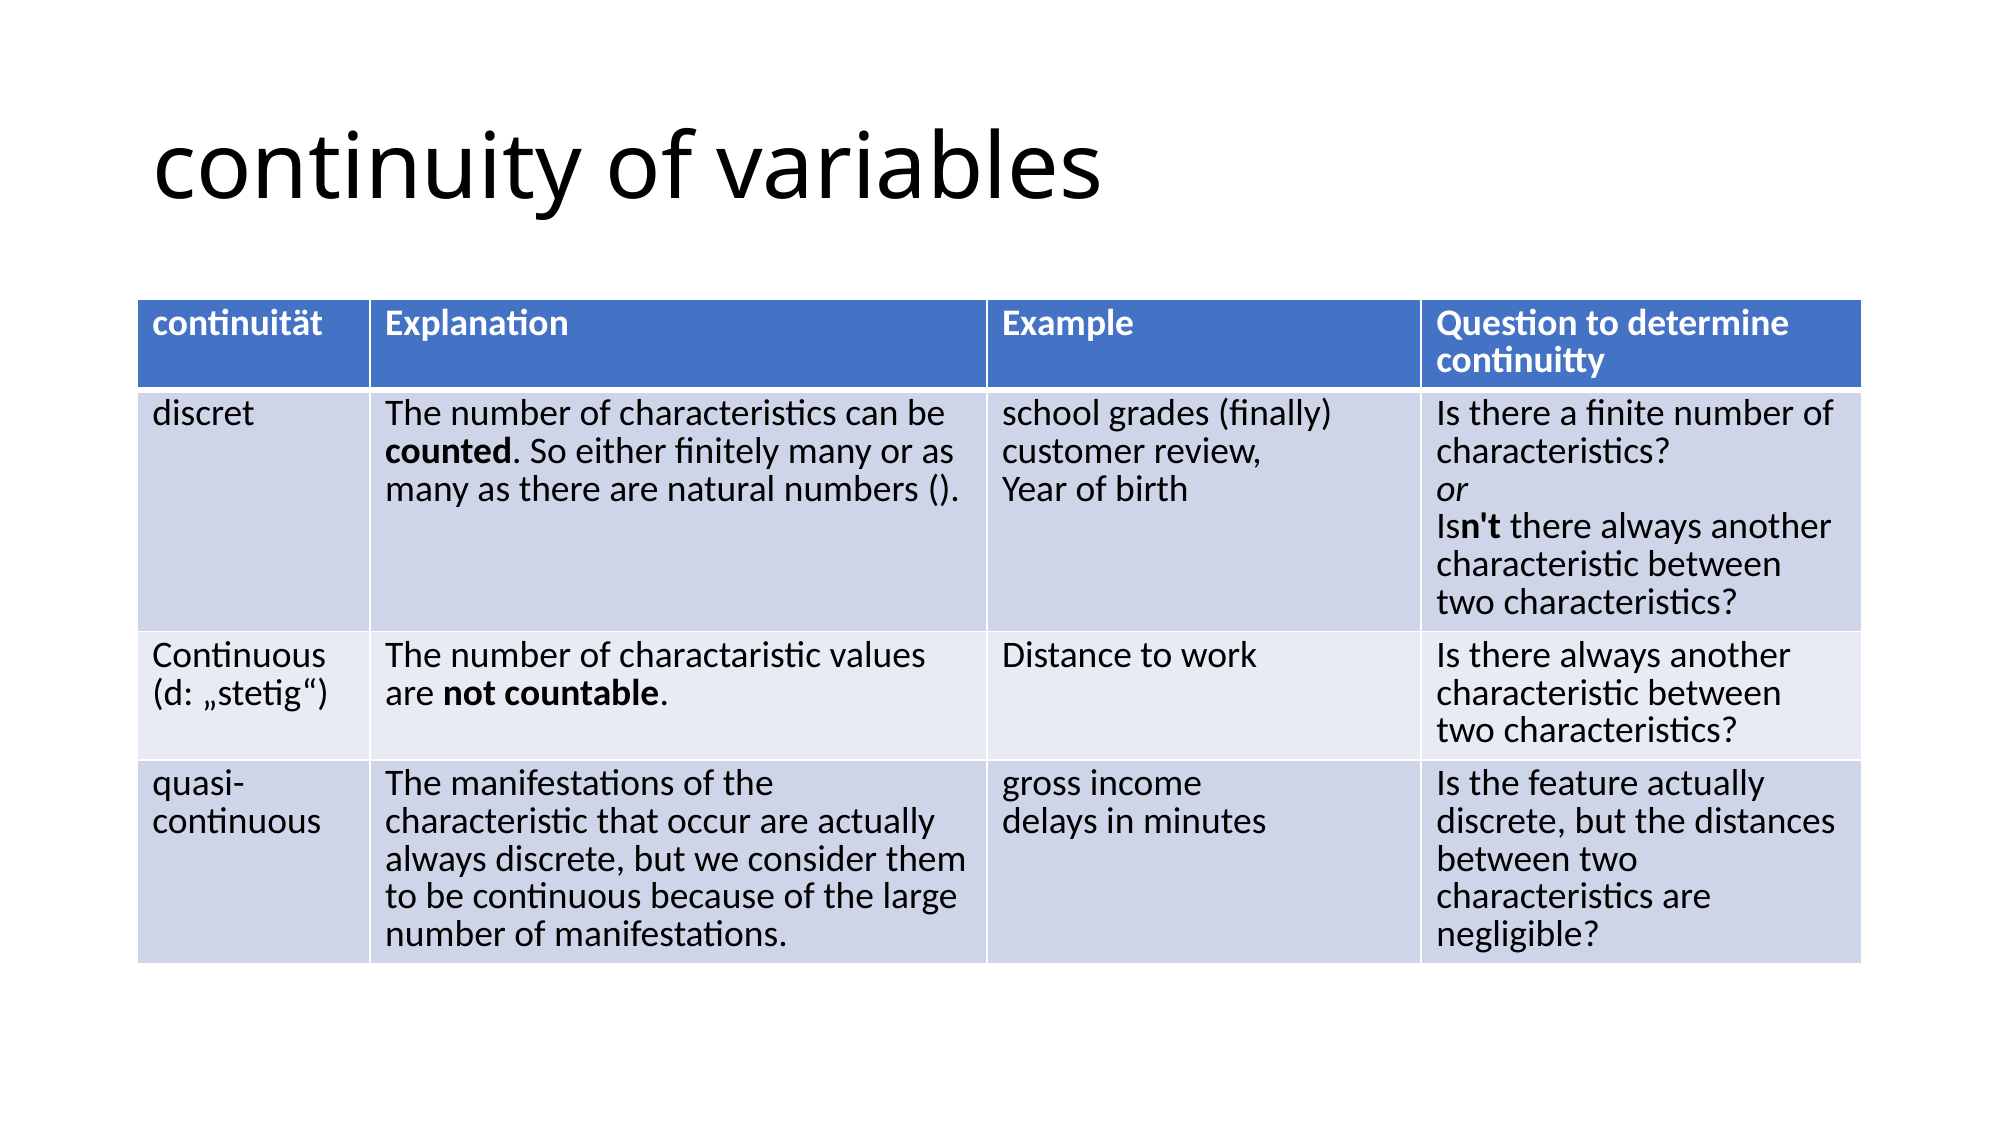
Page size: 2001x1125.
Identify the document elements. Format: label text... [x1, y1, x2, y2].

title continuity of variables [137, 59, 1863, 278]
